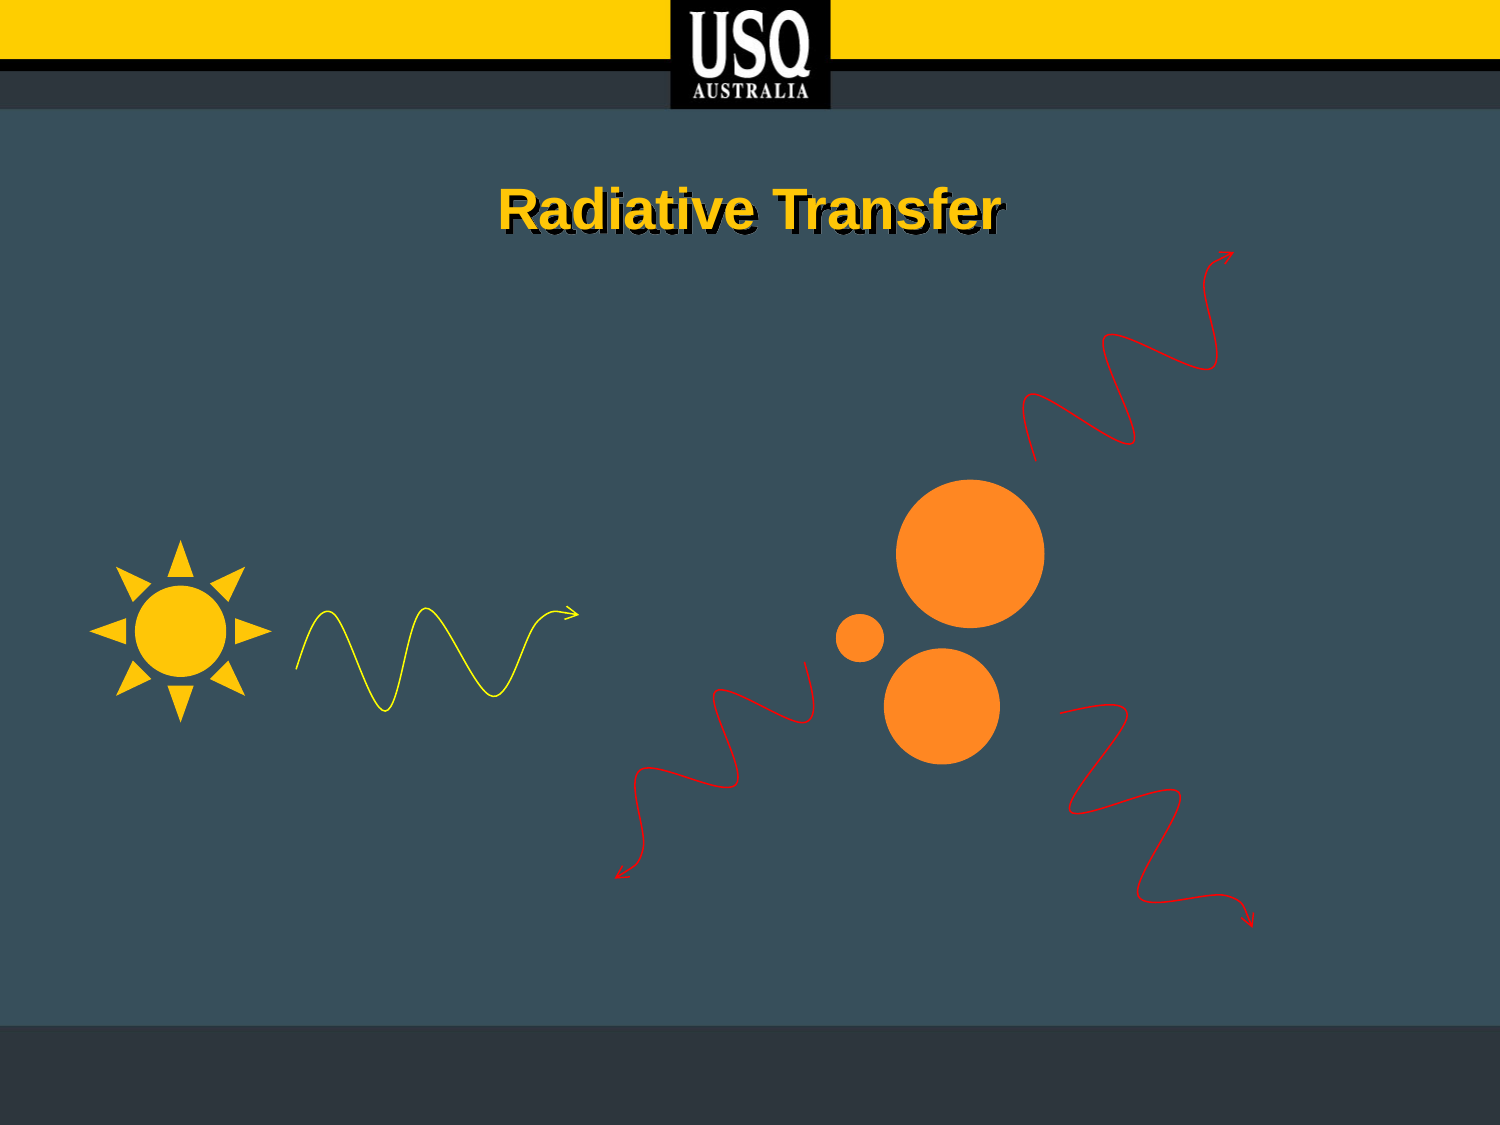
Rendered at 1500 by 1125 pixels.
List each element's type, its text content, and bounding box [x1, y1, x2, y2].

text_box [115, 660, 152, 696]
text_box [614, 661, 814, 879]
text_box [1059, 704, 1254, 928]
text_box [1023, 251, 1235, 462]
text_box [209, 566, 246, 603]
picture [0, 0, 1500, 1125]
text_box [167, 539, 194, 577]
text_box [134, 585, 227, 677]
text_box [89, 618, 127, 645]
text_box [167, 685, 194, 723]
text_box [115, 566, 152, 603]
text_box [883, 648, 1000, 765]
text_box [896, 479, 1045, 629]
text_box [235, 618, 272, 645]
text_box [835, 614, 884, 663]
text_box [209, 660, 246, 696]
text_box [295, 605, 580, 712]
title Radiative Transfer [112, 112, 1388, 301]
